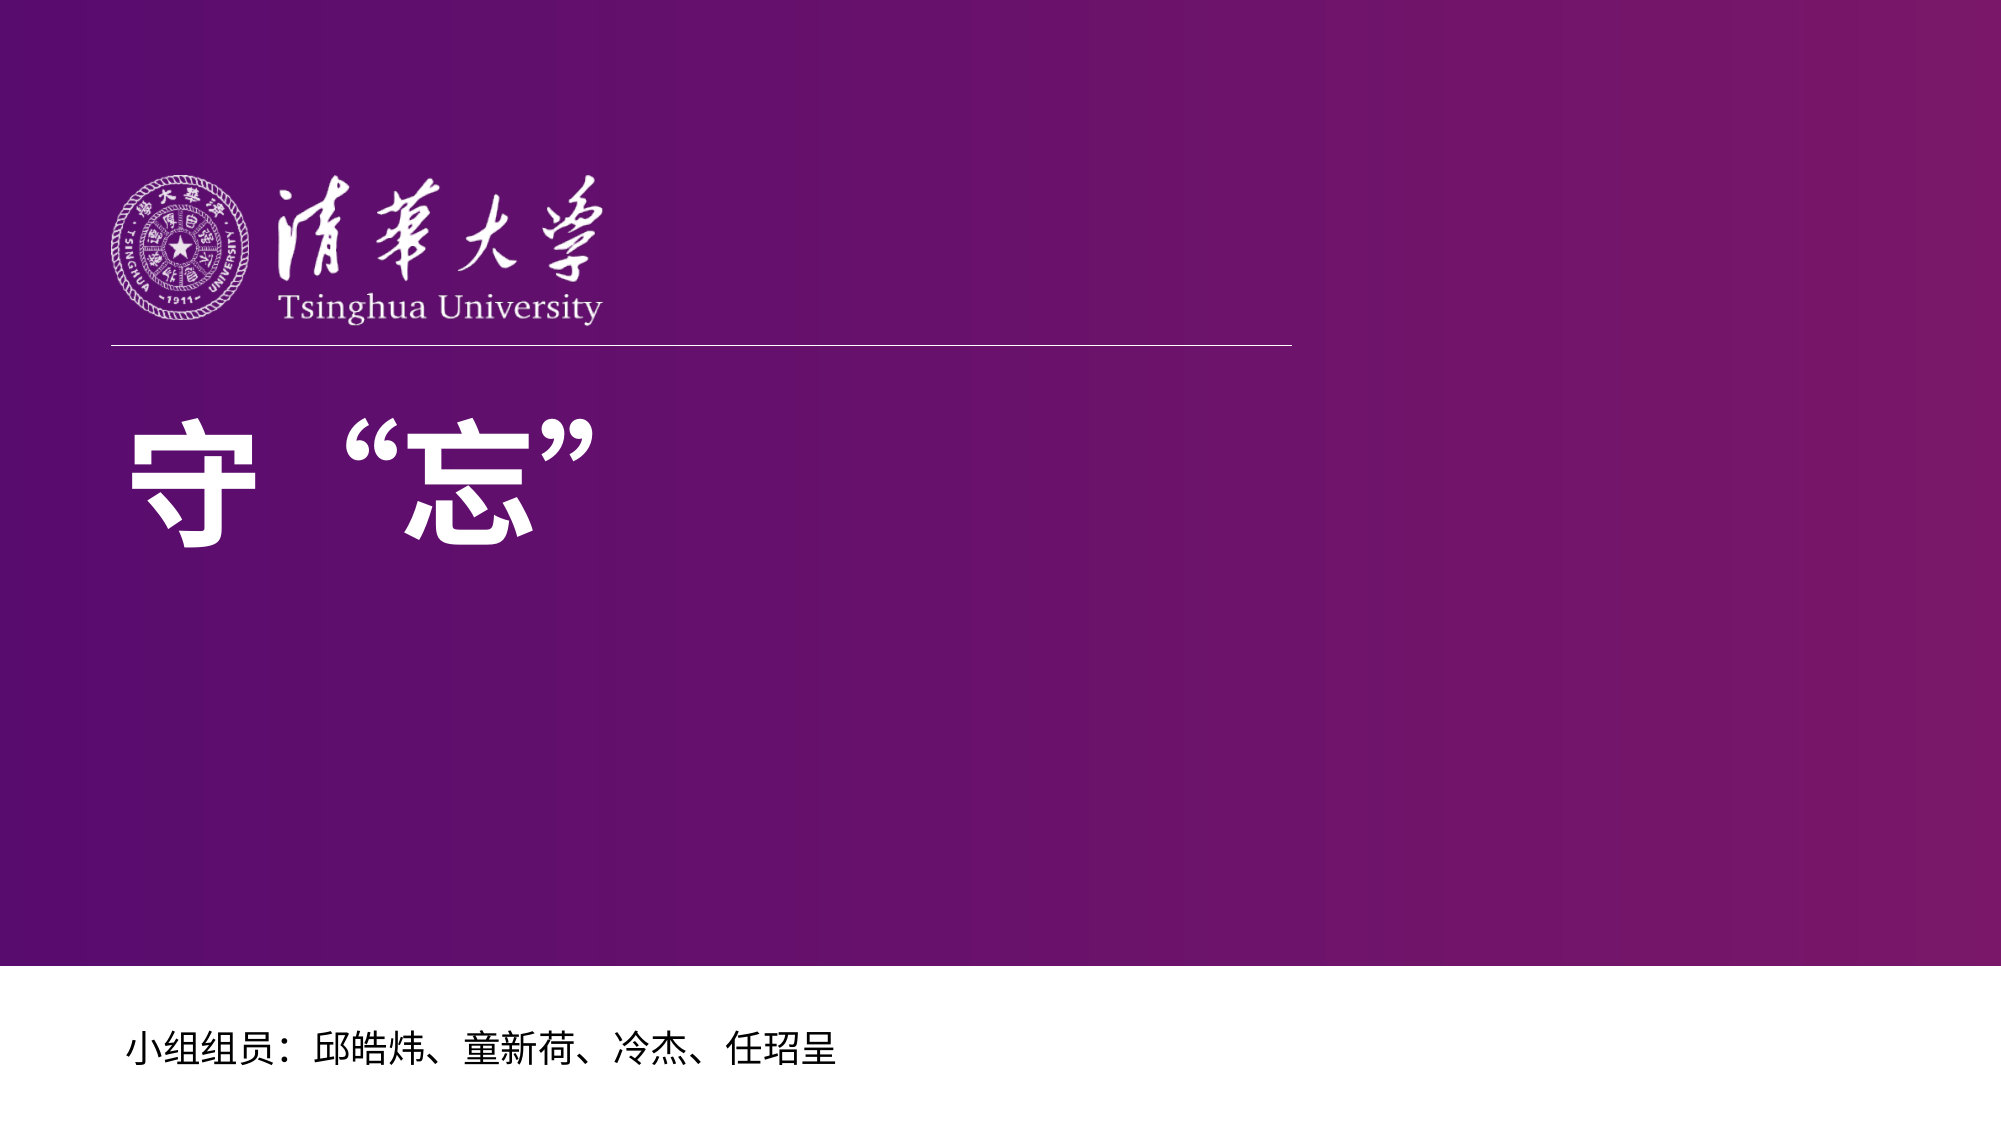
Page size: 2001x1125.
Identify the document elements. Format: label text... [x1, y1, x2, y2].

text_box [0, 0, 2000, 966]
text_box 守“忘” [110, 391, 1554, 572]
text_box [110, 175, 604, 328]
text_box 小组组员：邱皓炜、童新荷、冷杰、任玿呈 [110, 1017, 986, 1078]
